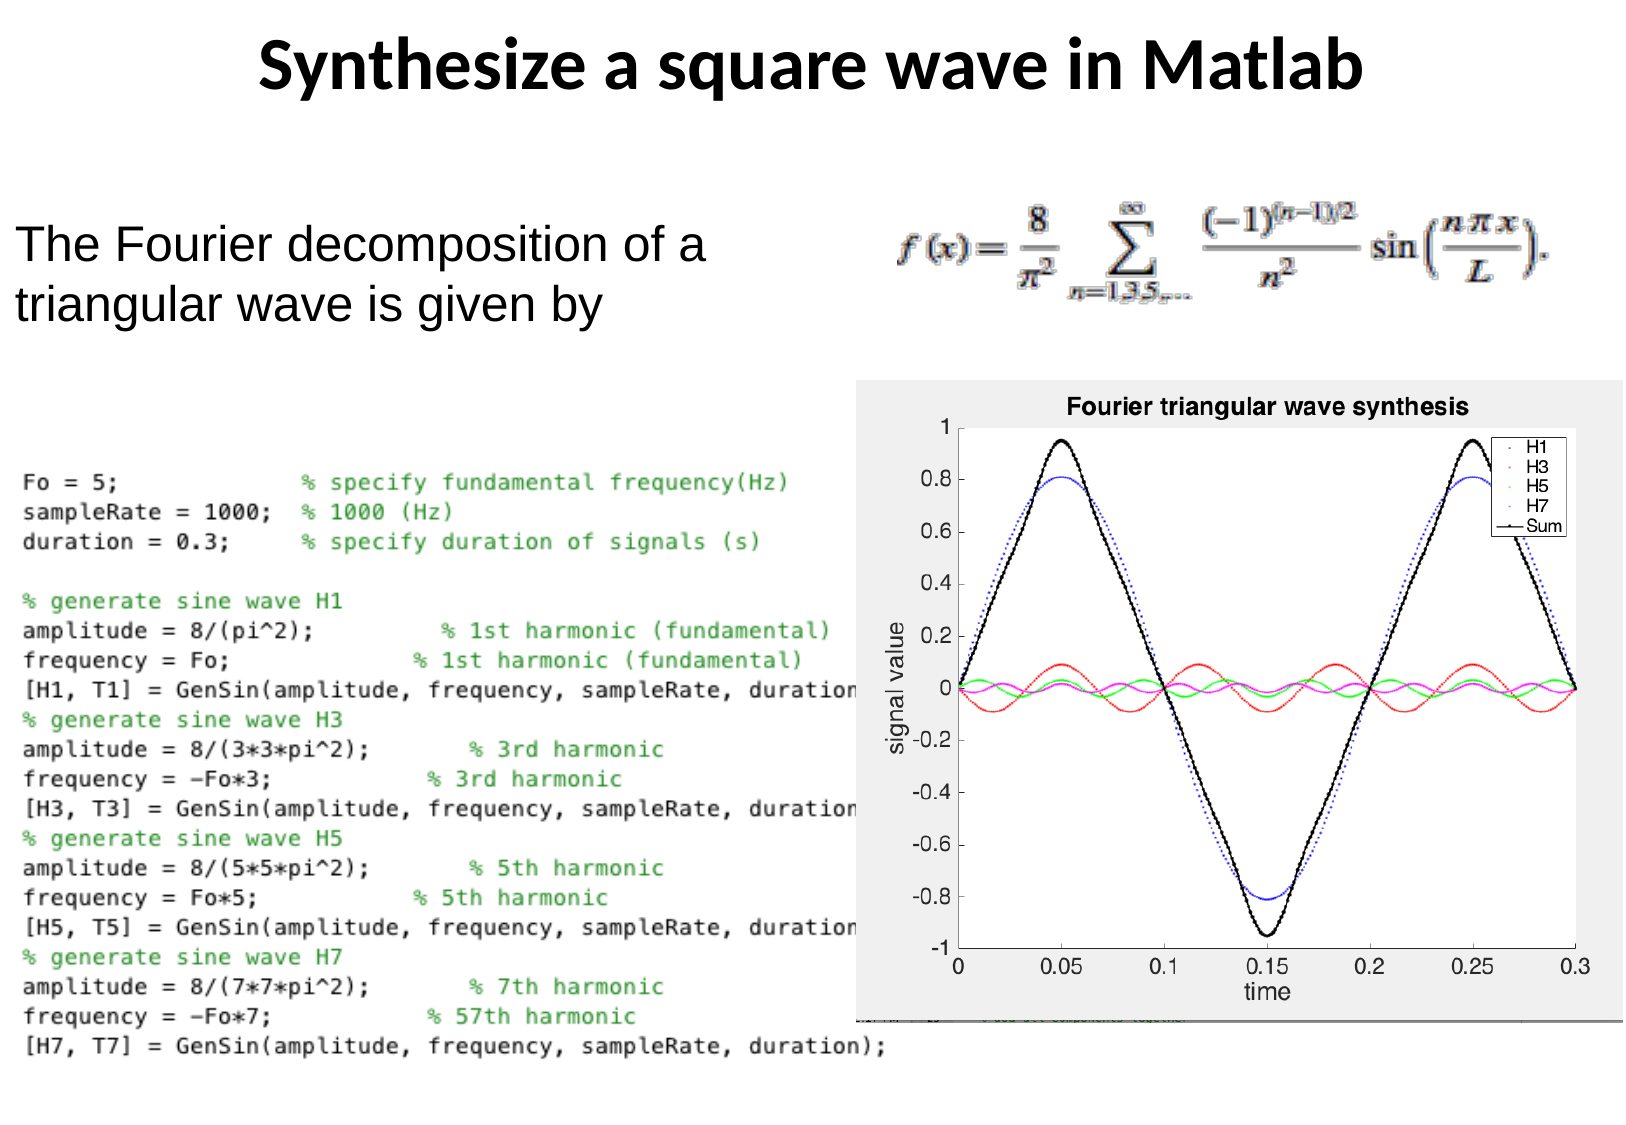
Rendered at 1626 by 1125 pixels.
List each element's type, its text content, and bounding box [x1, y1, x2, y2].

text_box Synthesize a square wave in Matlab [0, 0, 1625, 119]
picture [0, 380, 1623, 1095]
picture [896, 198, 1552, 315]
text_box The Fourier decomposition of a triangular wave is given by [0, 203, 820, 339]
